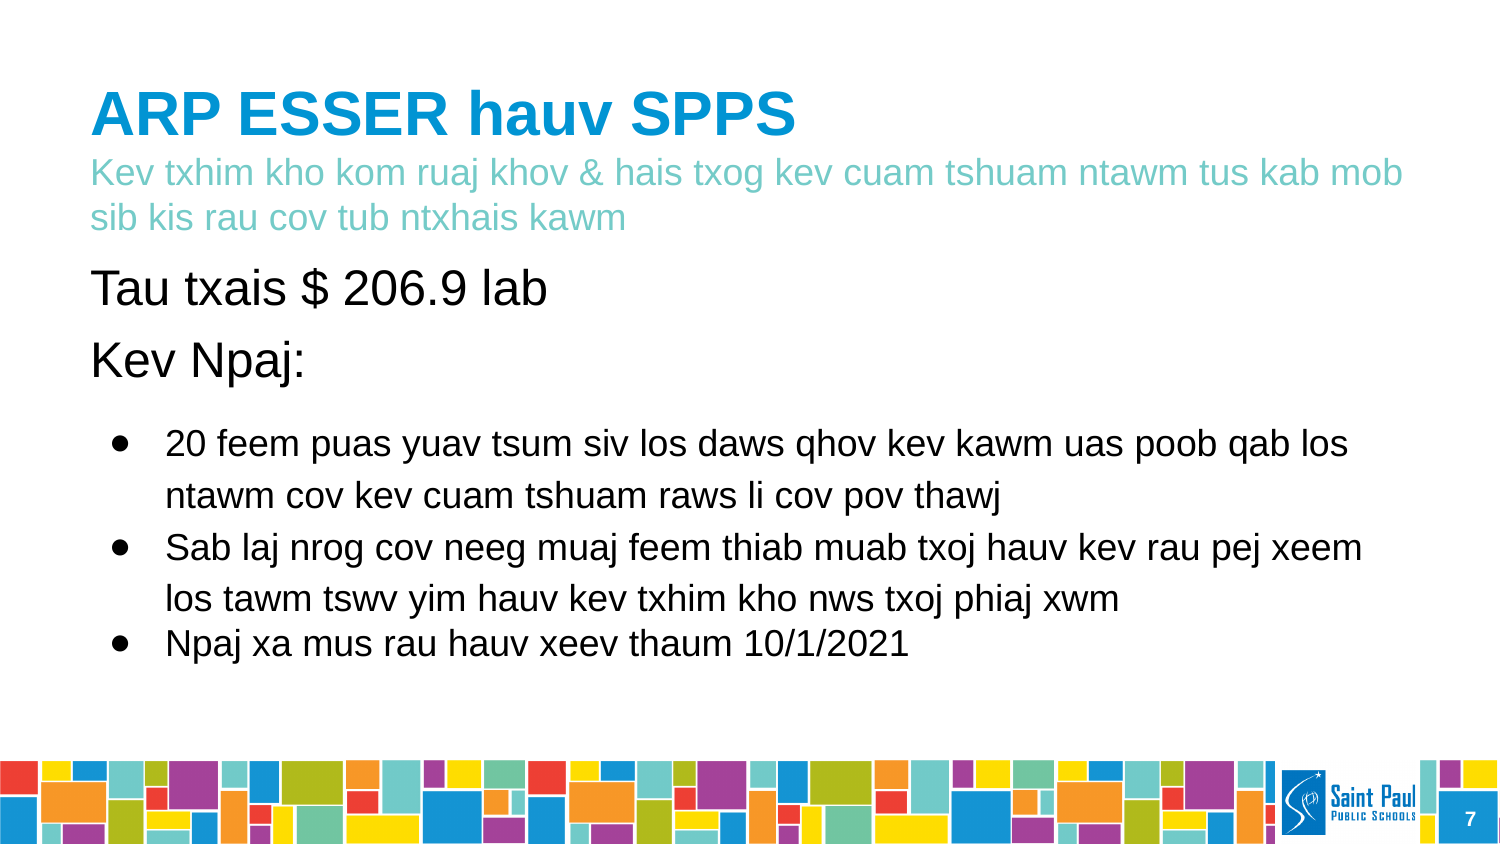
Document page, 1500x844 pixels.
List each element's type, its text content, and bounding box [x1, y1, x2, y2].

title ARP ESSER hauv SPPS Kev txhim kho kom ruaj khov & hais txog kev cuam tshuam ntawm tus kab mob sib kis rau cov tub ntxhais kawm [75, 33, 1425, 239]
picture [528, 760, 1054, 844]
picture [1055, 760, 1275, 844]
picture [1281, 760, 1416, 844]
picture [1421, 760, 1500, 844]
picture [0, 760, 525, 844]
list Tau txais $ 206.9 lab Kev Npaj: 20 feem puas yuav tsum siv los daws qhov kev kawm uas poob qab los ntawm cov kev cuam tshuam raws li cov pov thawj Sab laj nrog cov neeg muaj feem thiab muab txoj hauv kev rau pej xeem los tawm tswv yim hauv kev txhim kho nws txoj phiaj xwm Npaj xa mus rau hauv xeev thaum 10/1/2021 [75, 239, 1425, 673]
